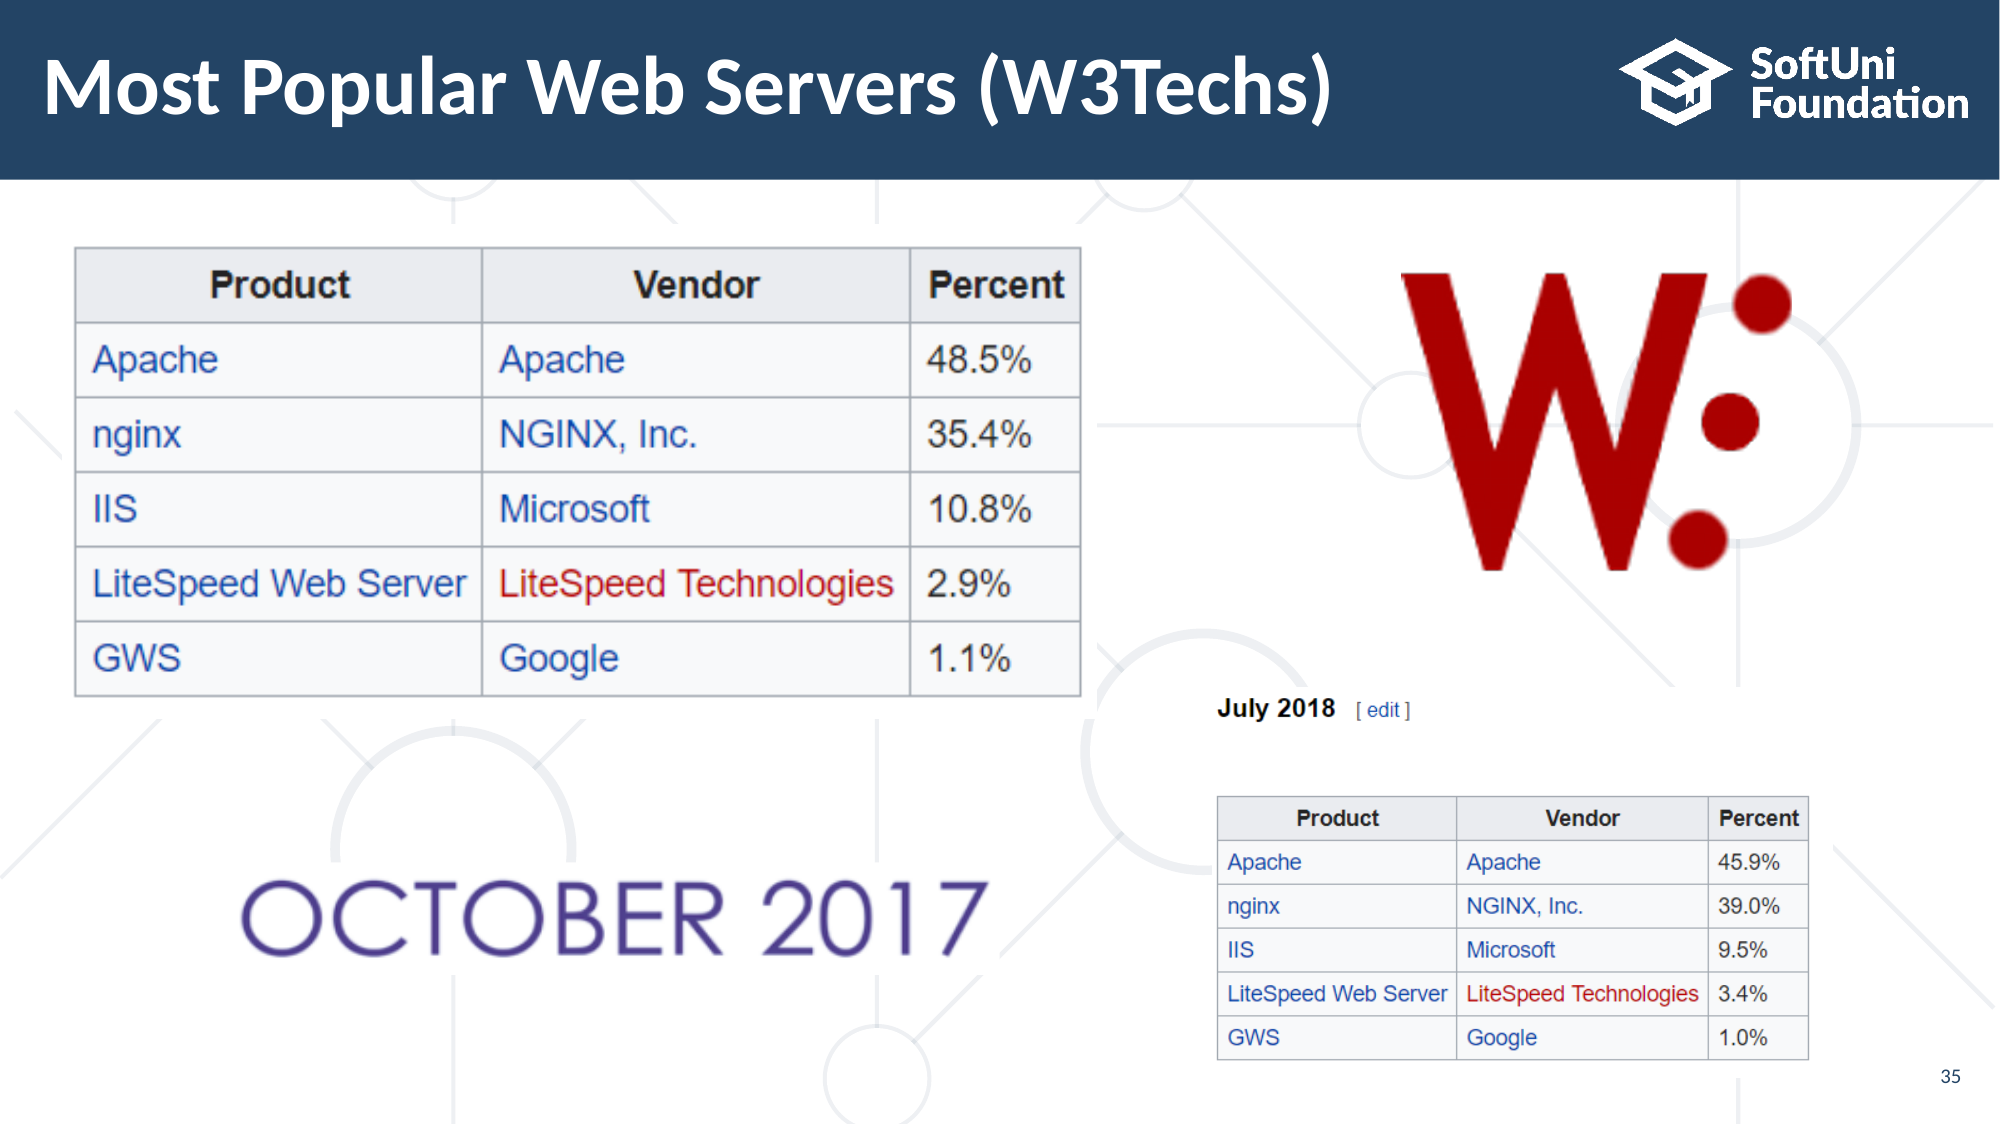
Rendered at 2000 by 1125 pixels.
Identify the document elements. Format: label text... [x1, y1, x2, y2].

picture [187, 862, 1000, 976]
slide_number 35 [1896, 1049, 1968, 1101]
title Most Popular Web Servers (W3Techs) [25, 0, 1597, 173]
picture [1618, 38, 1968, 126]
picture [1211, 687, 1833, 1078]
picture [1400, 224, 1792, 616]
picture [61, 224, 1097, 719]
